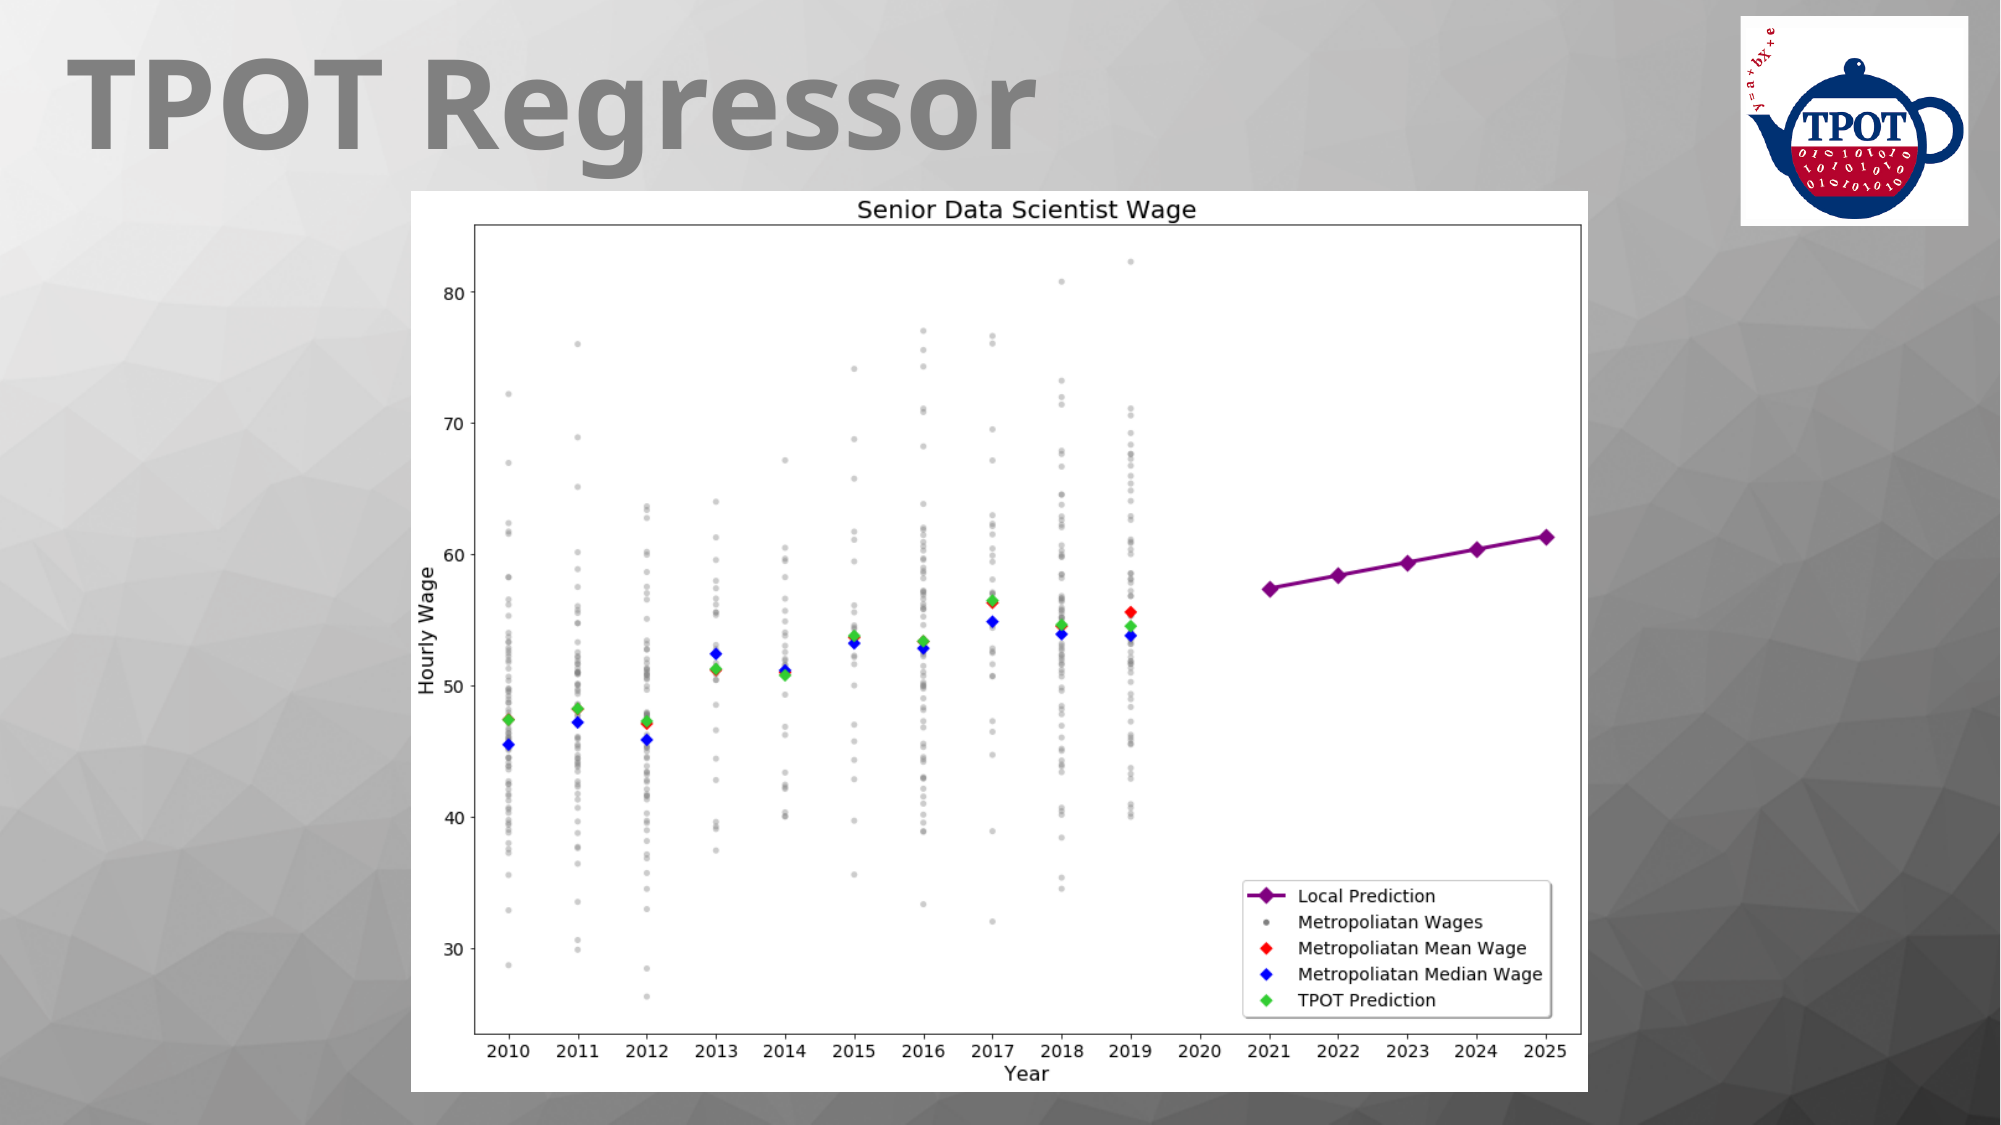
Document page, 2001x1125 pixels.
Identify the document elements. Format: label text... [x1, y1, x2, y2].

title TPOT Regressor [50, 0, 1850, 218]
picture [0, 0, 2001, 1125]
